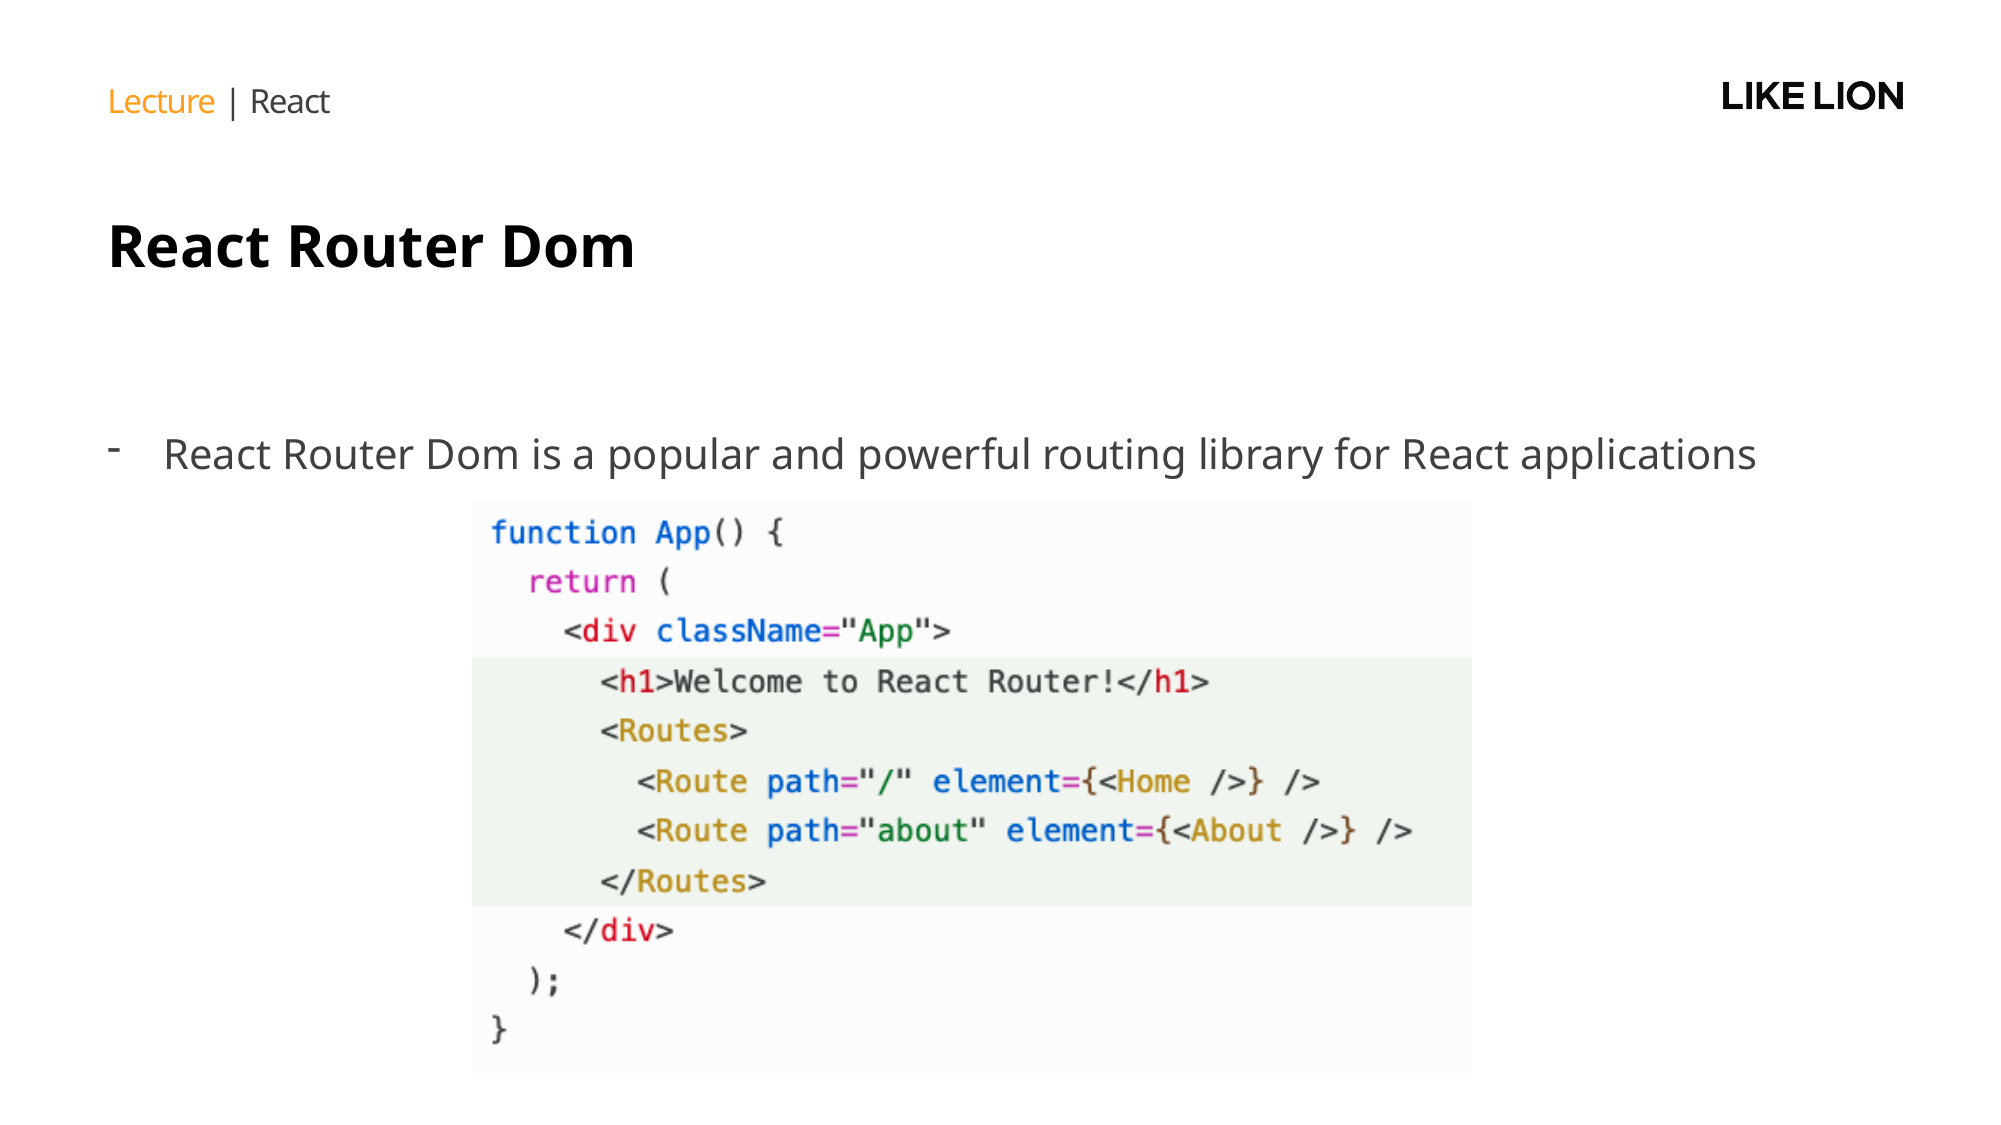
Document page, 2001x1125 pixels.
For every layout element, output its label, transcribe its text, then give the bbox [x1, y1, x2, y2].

text_box Lecture | React [92, 72, 866, 128]
text_box React Router Dom is a popular and powerful routing library for React applications [92, 370, 1853, 486]
picture [1723, 81, 1903, 110]
text_box React Router Dom [92, 202, 1491, 297]
picture [472, 500, 1472, 1079]
